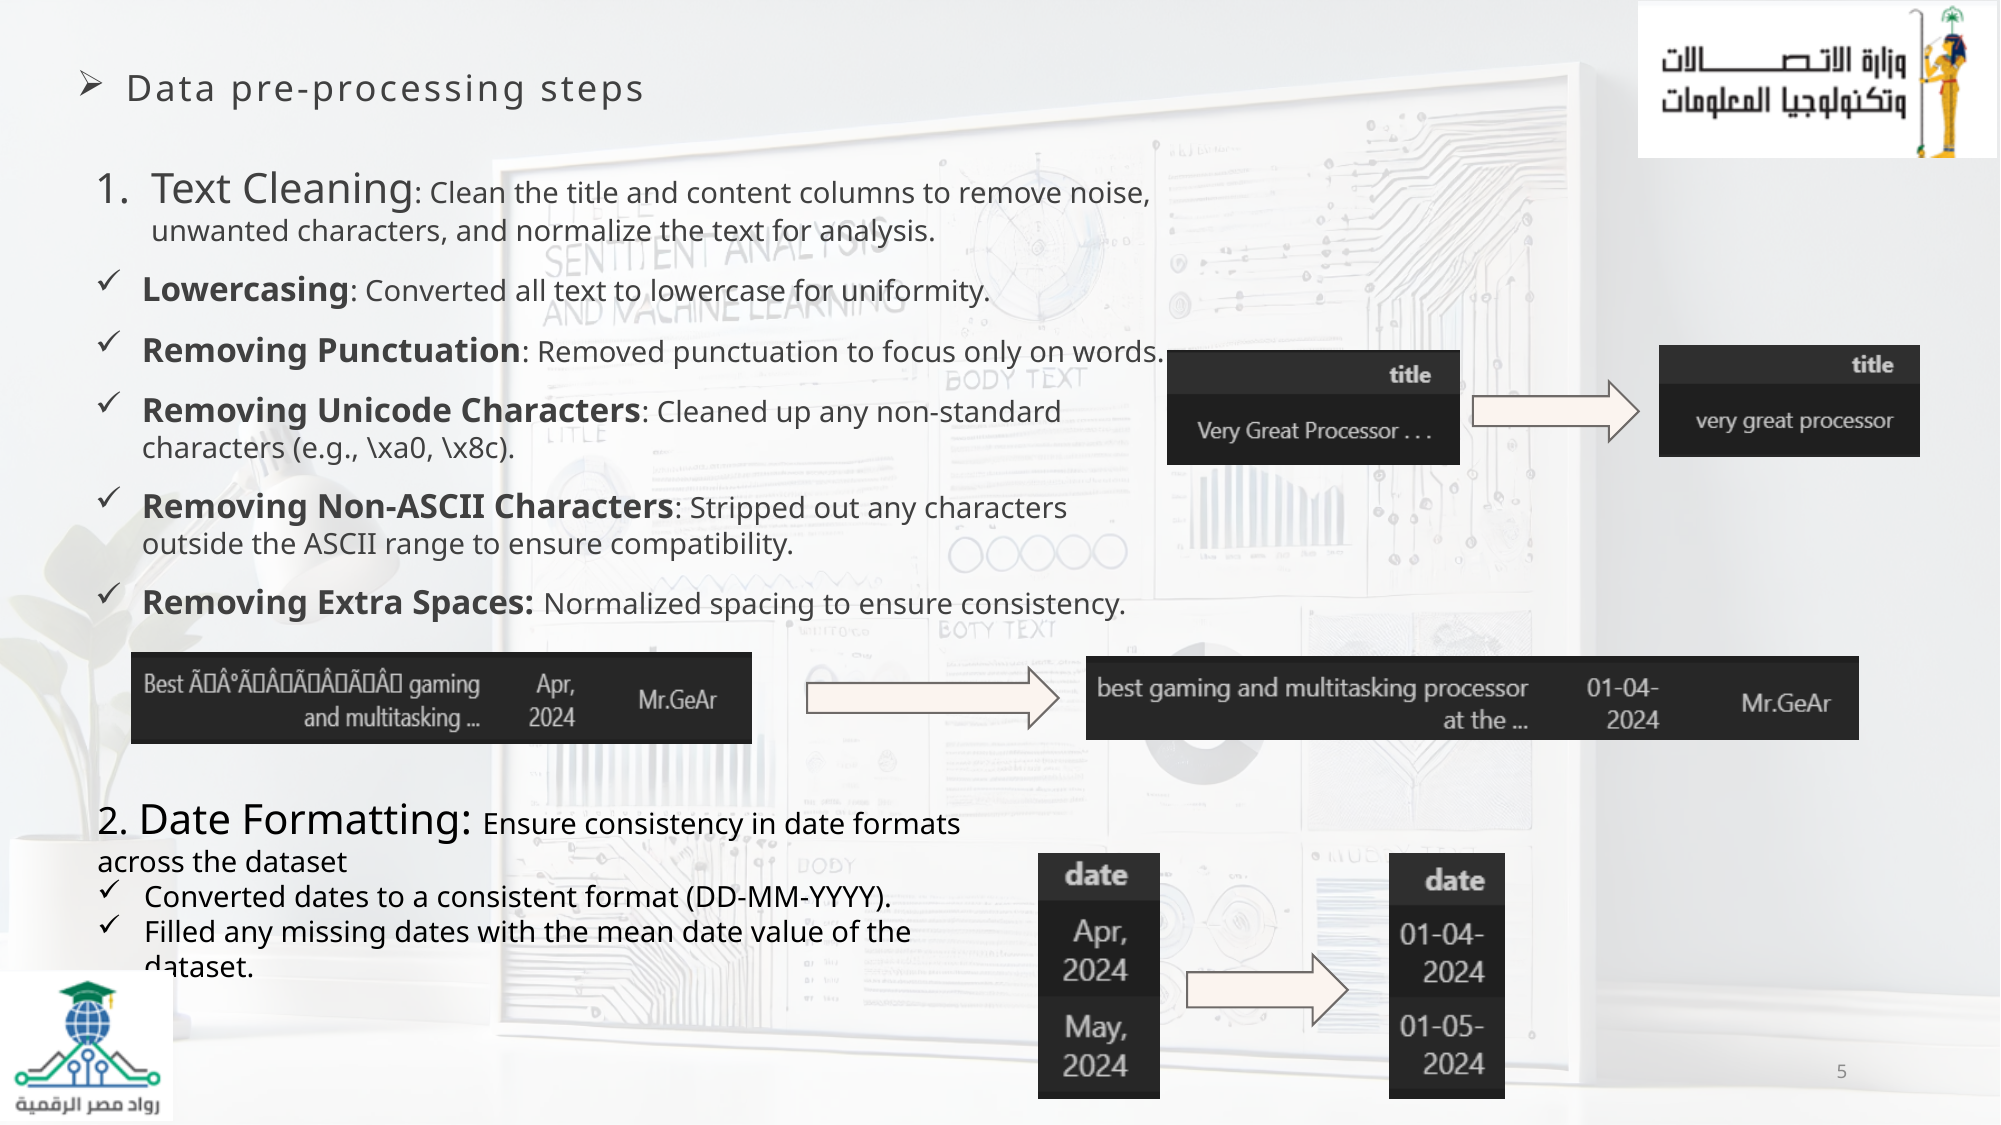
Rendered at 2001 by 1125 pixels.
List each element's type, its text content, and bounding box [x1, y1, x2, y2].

picture [1086, 656, 1860, 740]
picture [1638, 1, 1997, 158]
text_box 2. Date Formatting: Ensure consistency in date formats across the dataset Converted dates to a consistent format (DD-MM-YYYY). Filled any missing dates with the mean date value of the dataset. [82, 785, 1039, 991]
slide_number 5 [1755, 1042, 1863, 1103]
picture [1038, 853, 1160, 1099]
footer [1174, 1042, 1707, 1103]
picture [131, 652, 752, 744]
picture [0, 970, 173, 1121]
picture [1659, 345, 1920, 457]
picture [1167, 350, 1460, 465]
text_box [1186, 952, 1350, 1028]
picture [1389, 853, 1505, 1099]
list Data pre-processing steps [61, 62, 733, 147]
text_box [806, 665, 1061, 731]
text_box [1471, 378, 1641, 444]
list Text Cleaning: Clean the title and content columns to remove noise, unwanted characters, and normalize the text for analysis. Lowercasing: Converted all text to lowercase for uniformity. Removing Punctuation: Removed punctuation to focus only on words. Removing Unicode Characters: Cleaned up any non-standard characters (e.g., \xa0, \x8c). Removing Non-ASCII Characters: Stripped out any characters outside the ASCII range to ensure compatibility. Removing Extra Spaces: Normalized spacing to ensure consistency. [80, 154, 1188, 645]
